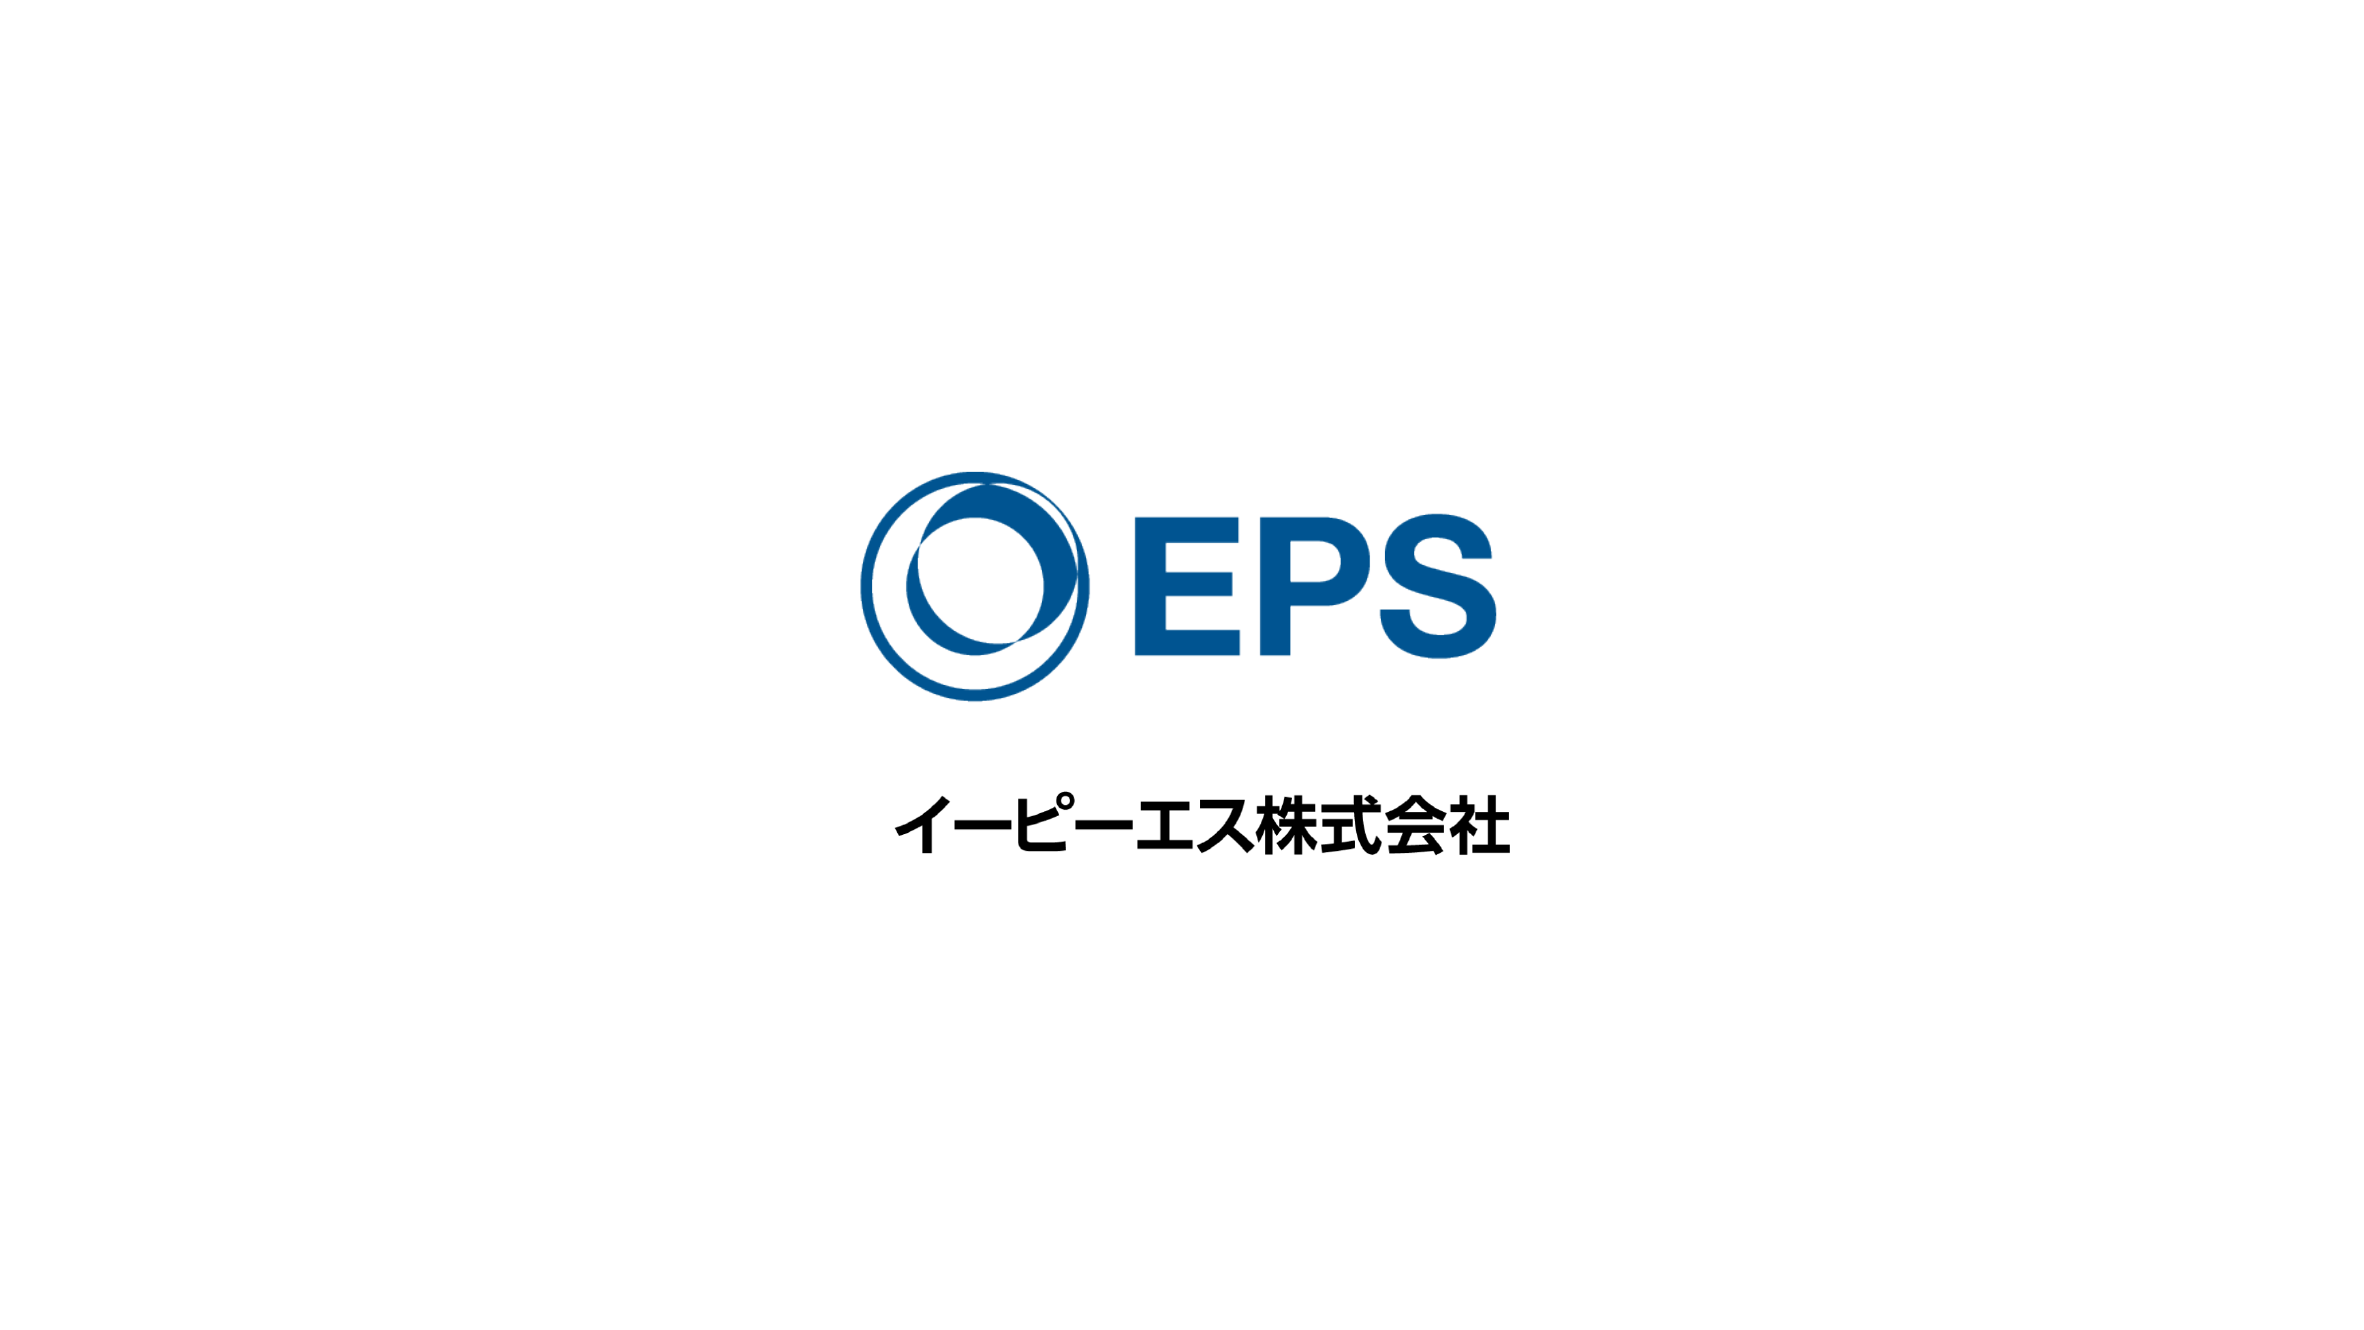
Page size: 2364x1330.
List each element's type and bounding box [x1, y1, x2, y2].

picture [820, 426, 1537, 747]
picture [604, 790, 1801, 856]
